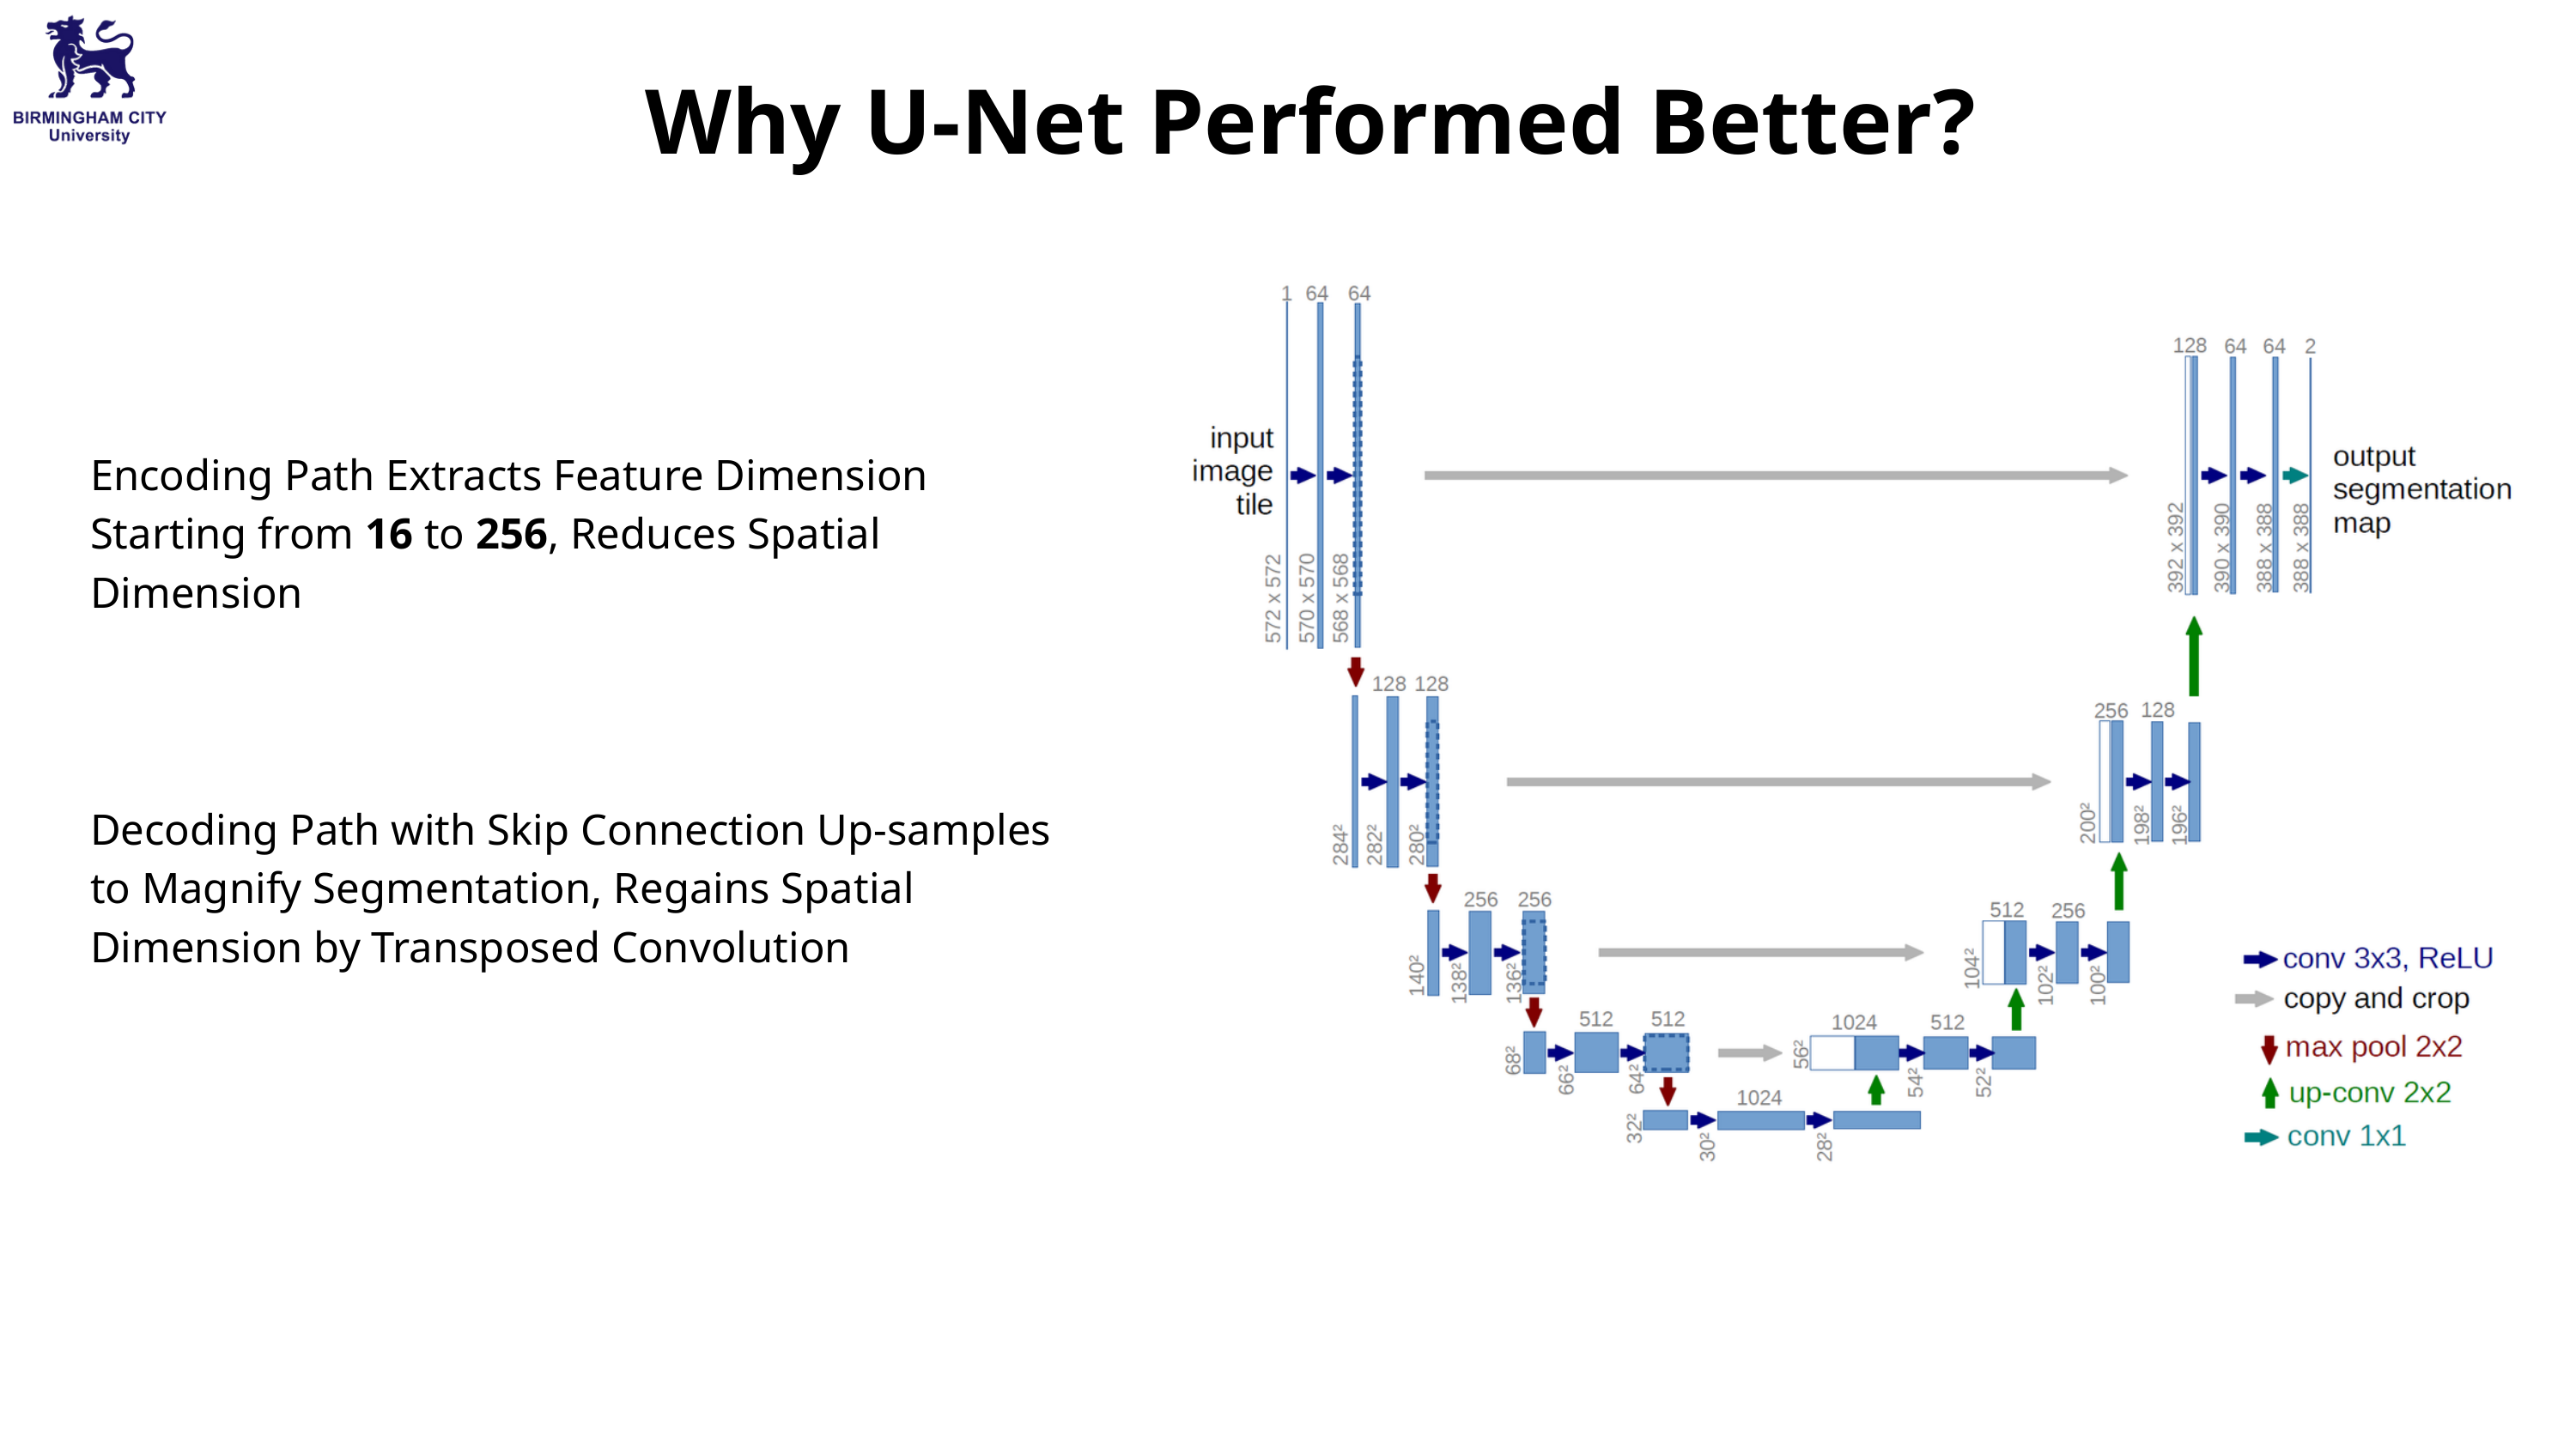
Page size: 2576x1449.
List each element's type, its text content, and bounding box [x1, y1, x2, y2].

text_box [0, 1, 211, 159]
text_box Encoding Path Extracts Feature Dimension Starting from 16 to 256, Reduces Spatial Dimension [90, 440, 945, 617]
text_box Why U-Net Performed Better? [419, 64, 2202, 173]
text_box Decoding Path with Skip Connection Up-samples to Magnify Segmentation, Regains Spatial Dimension by Transposed Convolution [90, 794, 1055, 972]
text_box [1176, 276, 2523, 1173]
